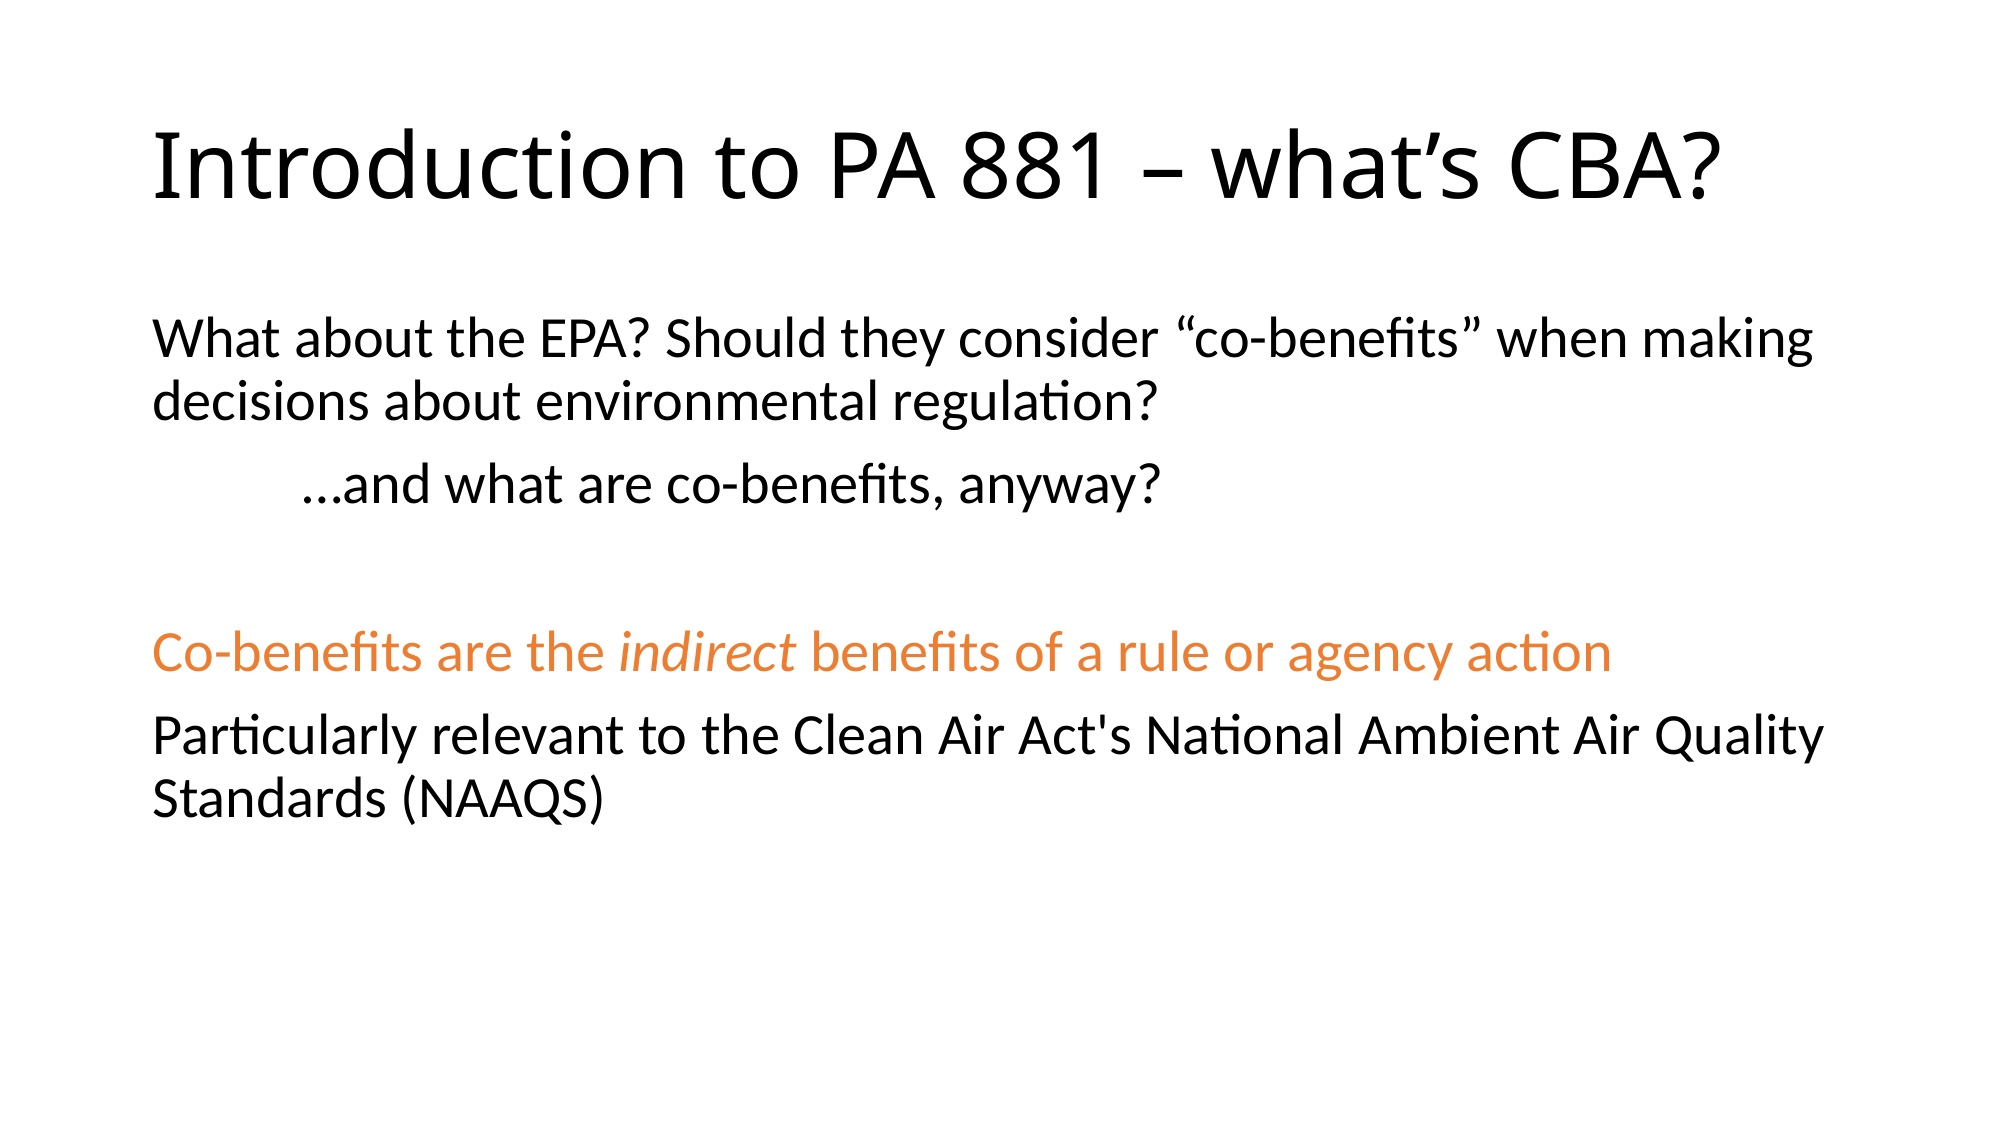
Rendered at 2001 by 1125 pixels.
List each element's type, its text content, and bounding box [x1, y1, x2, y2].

title Introduction to PA 881 – what’s CBA? [137, 59, 1863, 278]
list What about the EPA? Should they consider “co-benefits” when making decisions about environmental regulation? …and what are co-benefits, anyway? Co-benefits are the indirect benefits of a rule or agency action Particularly relevant to the Clean Air Act's National Ambient Air Quality Standards (NAAQS) [137, 299, 1863, 1014]
